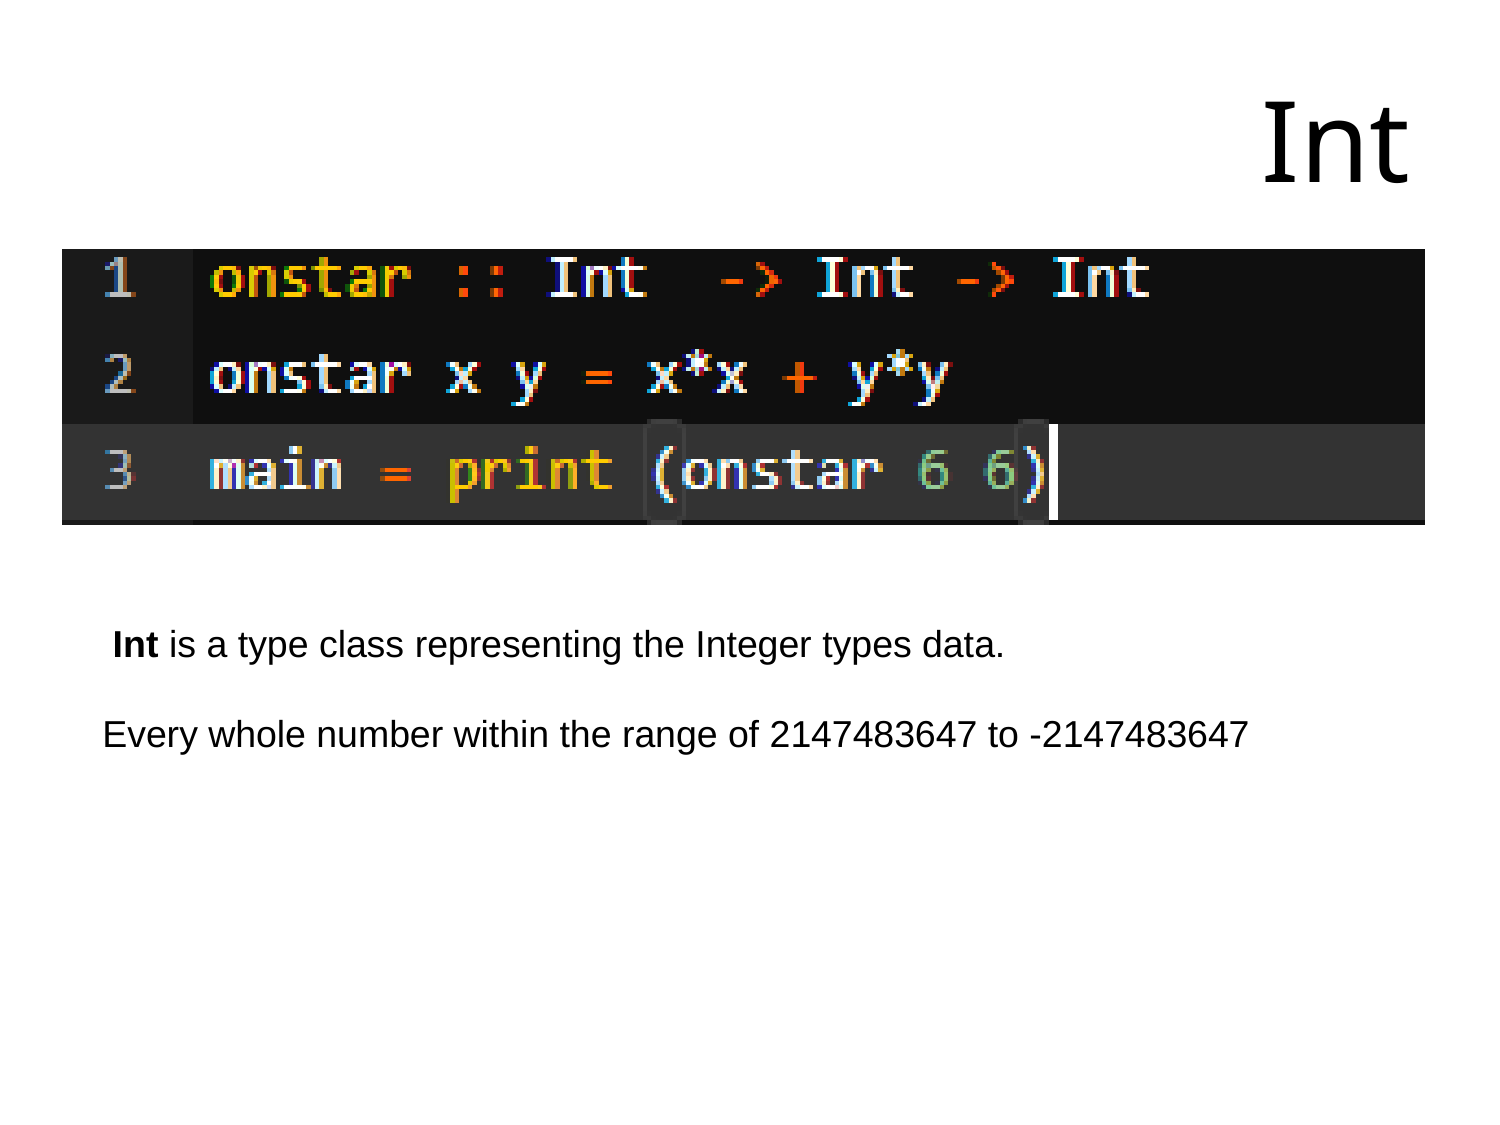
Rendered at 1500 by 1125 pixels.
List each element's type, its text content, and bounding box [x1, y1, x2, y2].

title Int [75, 45, 1425, 233]
text_box Int is a type class representing the Integer types data. Every whole number within the range of 2147483647 to -2147483647 [87, 612, 1363, 763]
picture [62, 249, 1425, 526]
